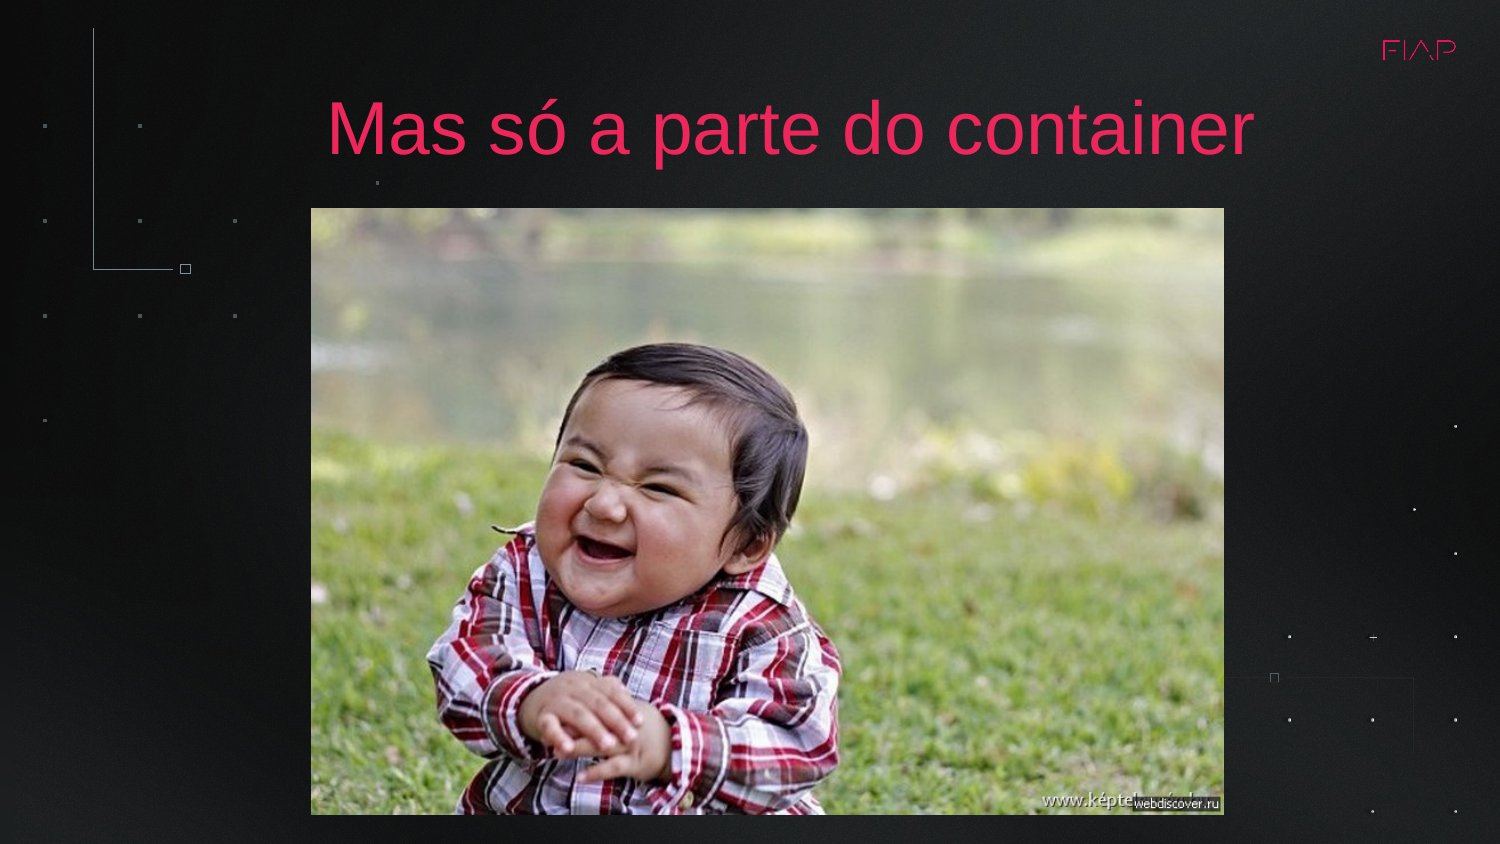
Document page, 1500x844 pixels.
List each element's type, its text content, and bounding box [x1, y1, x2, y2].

text_box Mas só a parte do container [383, 72, 1318, 177]
picture [0, 0, 1500, 844]
